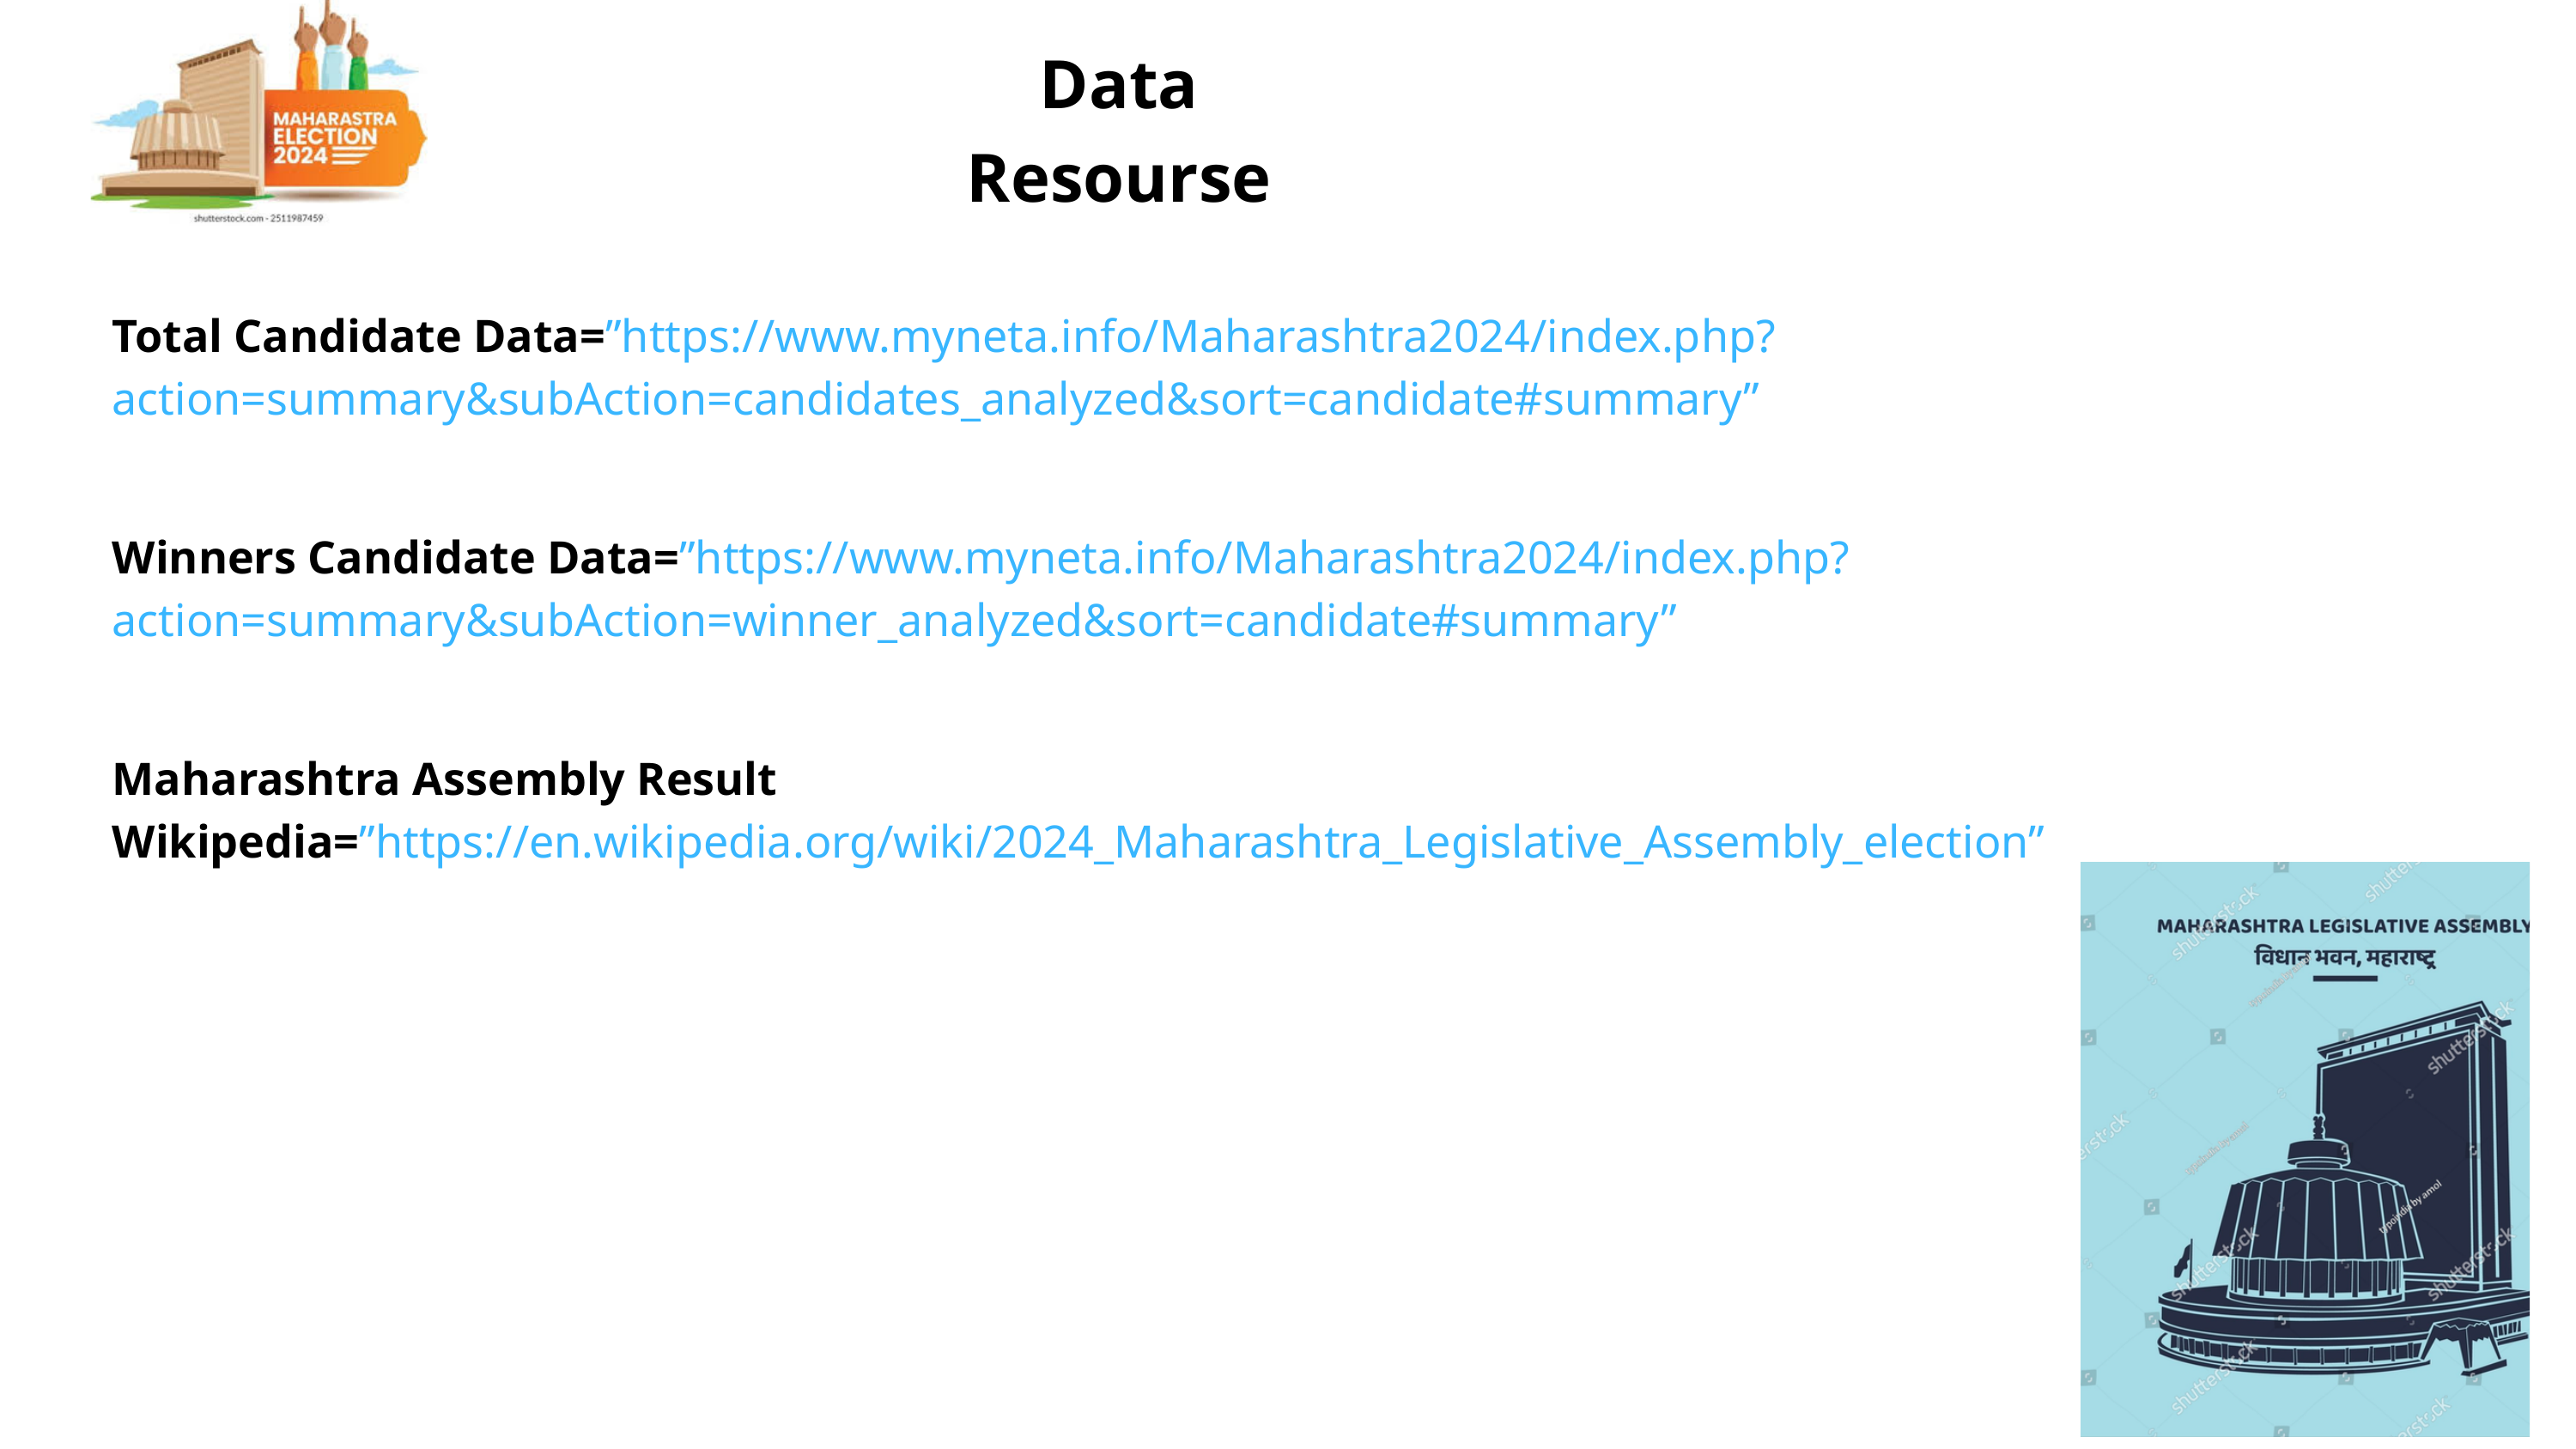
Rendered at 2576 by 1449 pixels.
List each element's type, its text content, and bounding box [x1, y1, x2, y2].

text_box Winners Candidate Data=”https://www.myneta.info/Maharashtra2024/index.php?action=summary&subAction=winner_analyzed&sort=candidate#summary” [112, 520, 2399, 646]
text_box [90, 0, 428, 226]
text_box [2081, 867, 2530, 1437]
text_box Total Candidate Data=”https://www.myneta.info/Maharashtra2024/index.php?action=summary&subAction=candidates_analyzed&sort=candidate#summary” [112, 298, 2576, 424]
text_box Data Resourse [884, 28, 1354, 215]
text_box Maharashtra Assembly Result Wikipedia=”https://en.wikipedia.org/wiki/2024_Maharashtra_Legislative_Assembly_election” [112, 741, 2576, 867]
